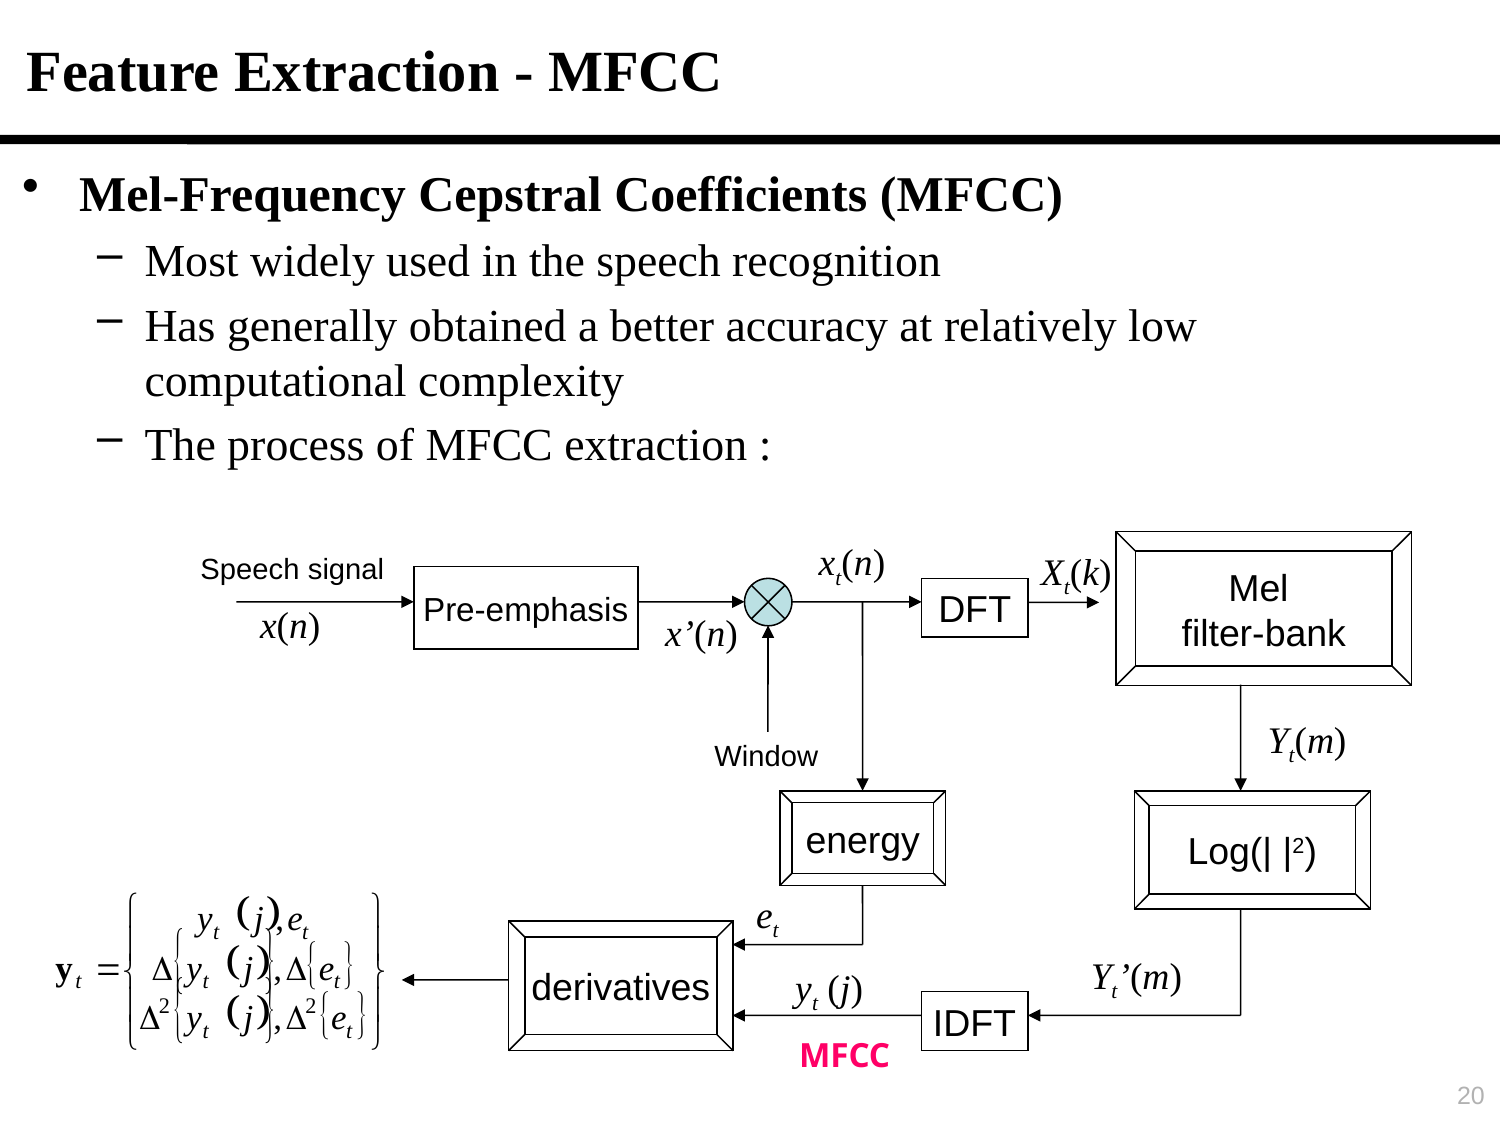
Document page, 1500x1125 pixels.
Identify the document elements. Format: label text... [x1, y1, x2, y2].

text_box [49, 530, 1412, 1083]
title Feature Extraction - MFCC [11, 11, 1488, 124]
slide_number 20 [1162, 1065, 1500, 1125]
list Mel-Frequency Cepstral Coefficients (MFCC) Most widely used in the speech recognition Has generally obtained a better accuracy at relatively low computational complexity The process of MFCC extraction : [7, 154, 1380, 940]
